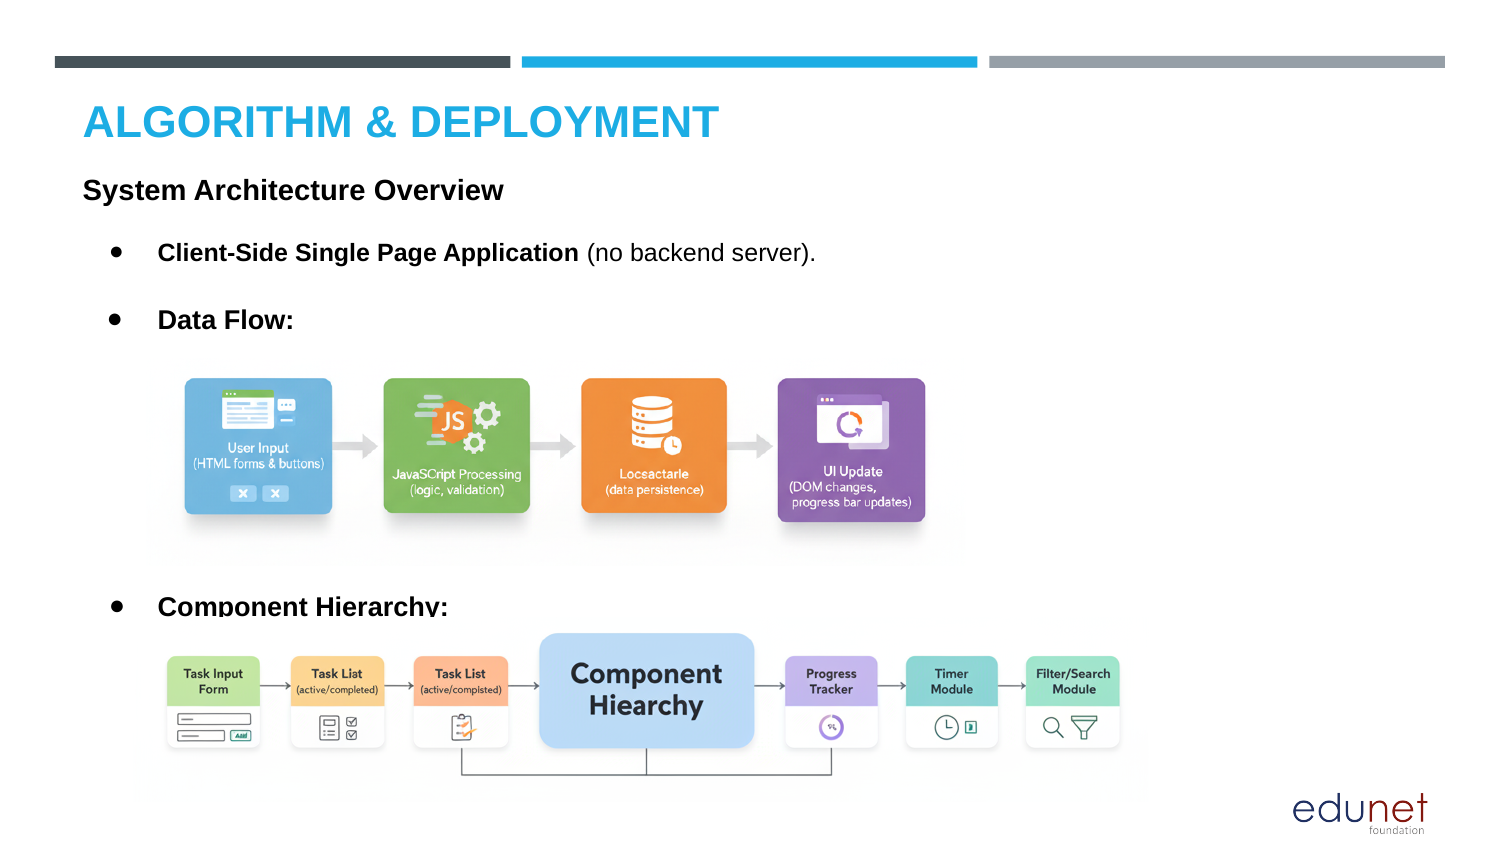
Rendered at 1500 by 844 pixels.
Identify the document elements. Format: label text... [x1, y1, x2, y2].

picture [133, 617, 1149, 802]
list System Architecture Overview Client-Side Single Page Application (no backend server). Data Flow: Component Hierarchy: [71, 160, 1429, 724]
picture [146, 357, 966, 566]
title ALGORITHM & DEPLOYMENT [71, 86, 1429, 152]
picture [1290, 791, 1429, 837]
